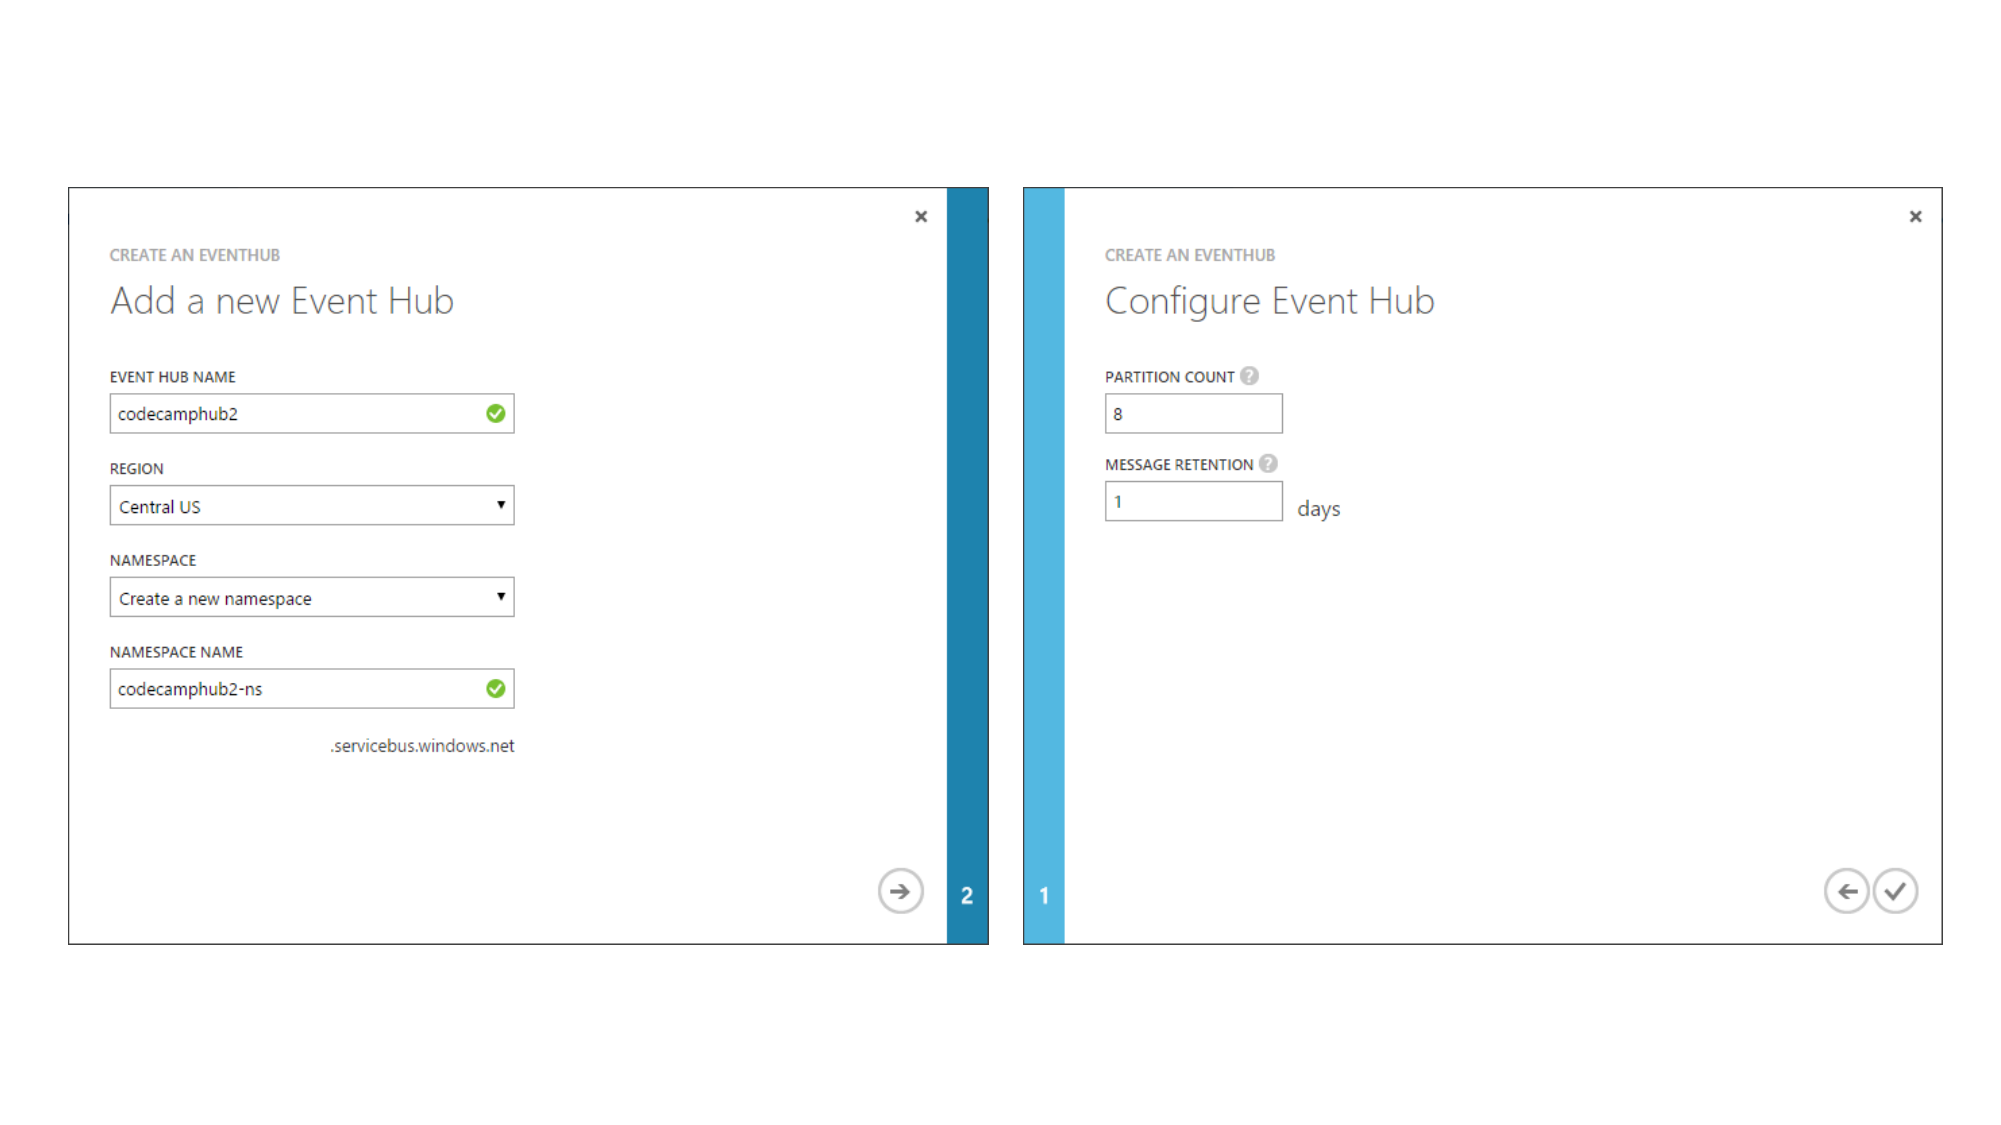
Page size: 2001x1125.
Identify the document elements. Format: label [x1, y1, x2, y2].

picture [1023, 186, 1944, 946]
picture [68, 186, 989, 946]
